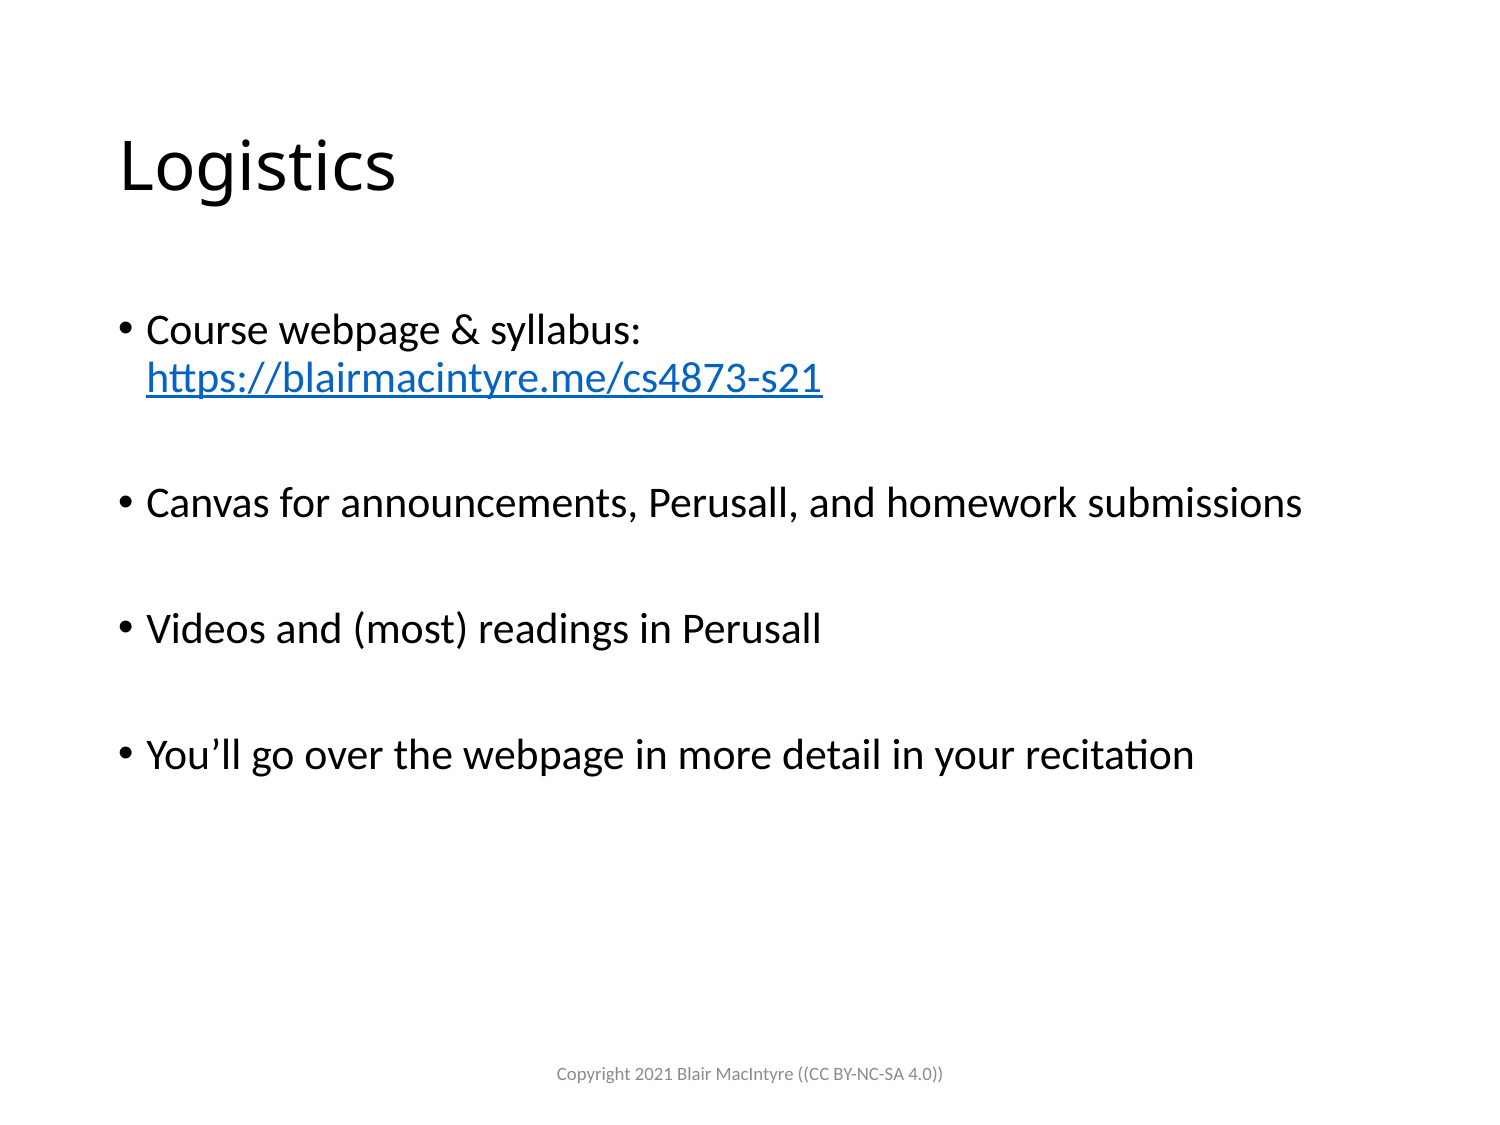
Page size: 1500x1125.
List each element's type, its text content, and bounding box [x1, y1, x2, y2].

footer Copyright 2021 Blair MacIntyre ((CC BY-NC-SA 4.0)) [496, 1042, 1004, 1103]
list Course webpage & syllabus: https://blairmacintyre.me/cs4873-s21 Canvas for announcements, Perusall, and homework submissions Videos and (most) readings in Perusall You’ll go over the webpage in more detail in your recitation [103, 299, 1397, 1014]
title Logistics [103, 59, 1397, 278]
